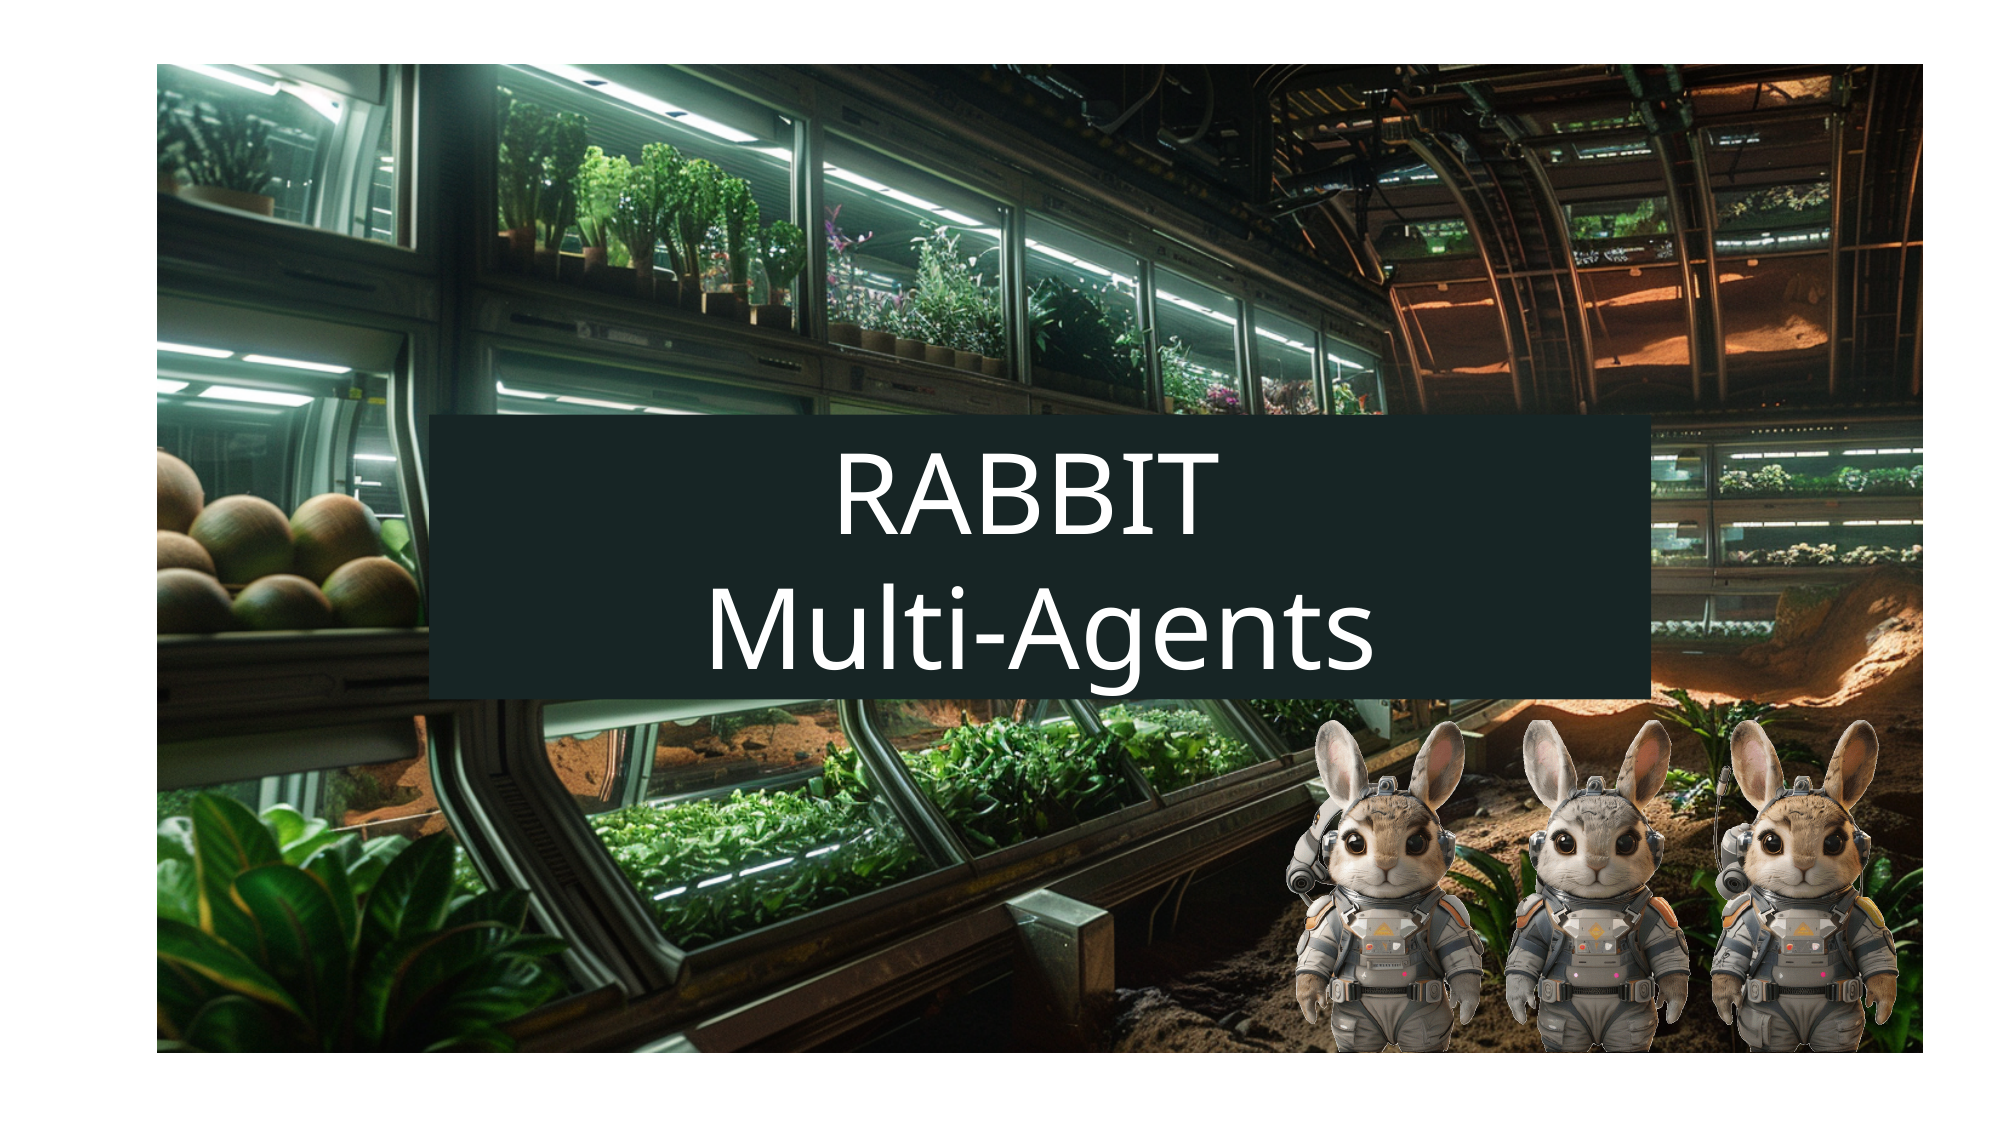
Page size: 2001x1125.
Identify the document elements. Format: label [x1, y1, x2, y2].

picture [157, 63, 1927, 1054]
